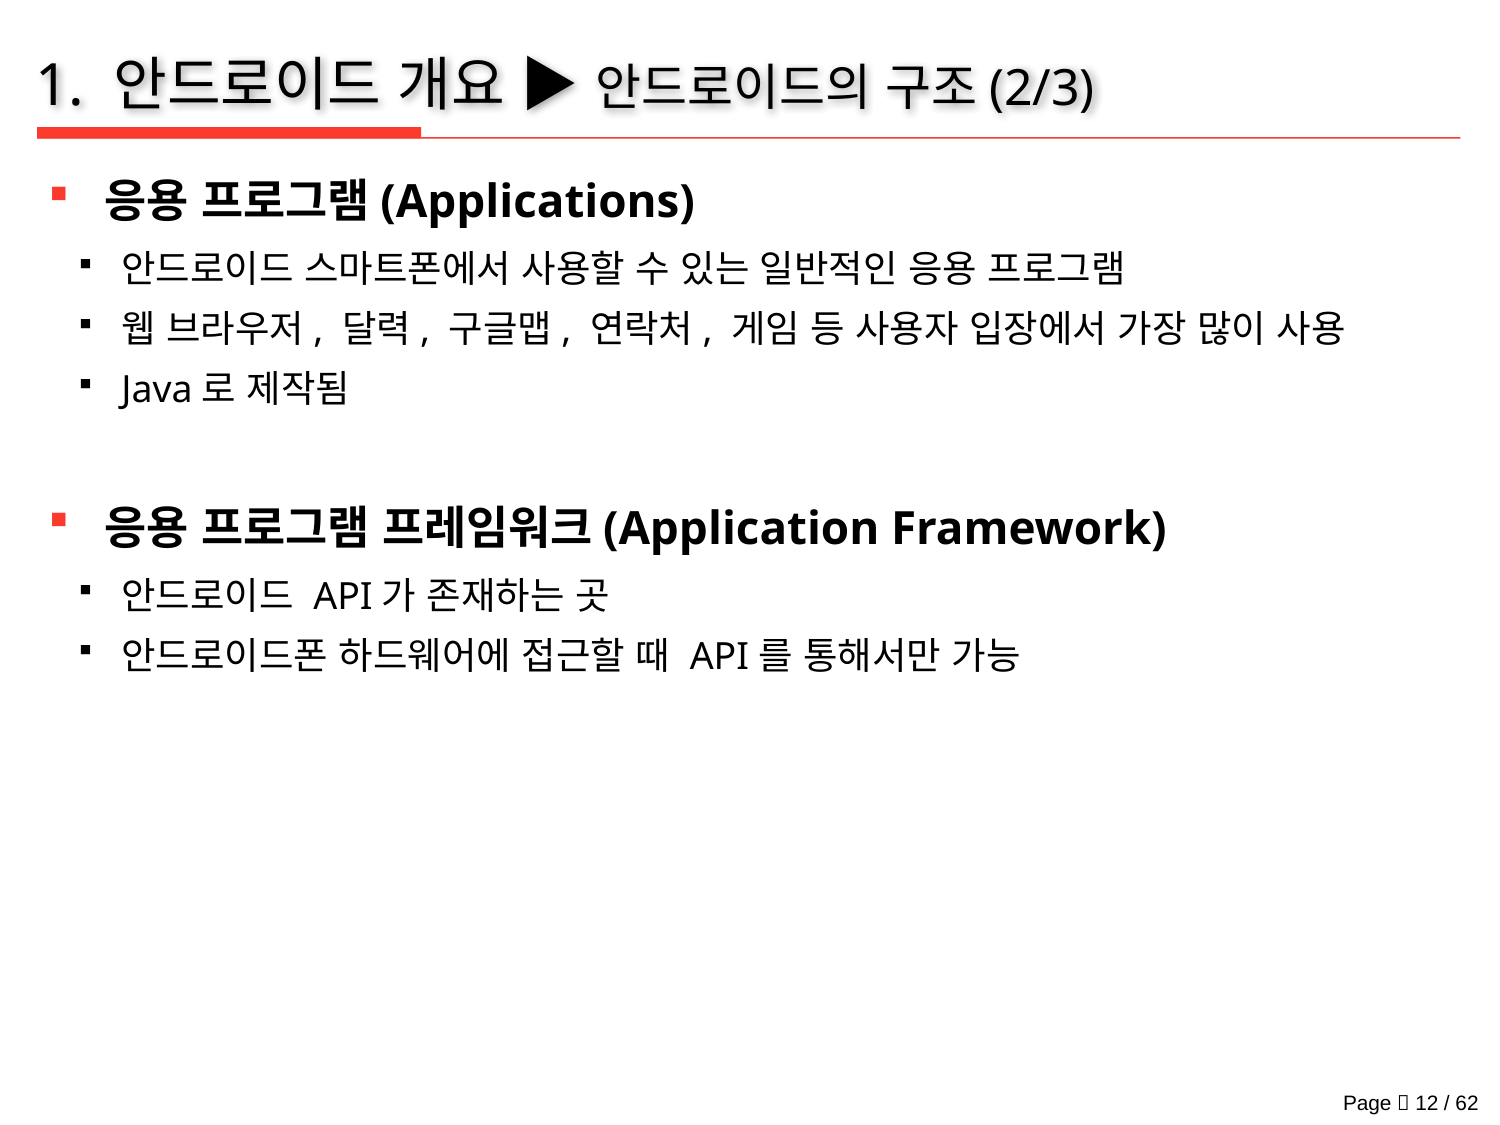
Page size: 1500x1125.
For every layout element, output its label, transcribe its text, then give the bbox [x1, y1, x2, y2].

title 1. 안드로이드 개요 ▶ 안드로이드의 구조(2/3) [35, 47, 1434, 142]
list 응용 프로그램(Applications) 안드로이드 스마트폰에서 사용할 수 있는 일반적인 응용 프로그램 웹 브라우저, 달력, 구글맵, 연락처, 게임 등 사용자 입장에서 가장 많이 사용 Java로 제작됨 응용 프로그램 프레임워크(Application Framework) 안드로이드 API가 존재하는 곳 안드로이드폰 하드웨어에 접근할 때 API를 통해서만 가능 [48, 171, 1448, 880]
